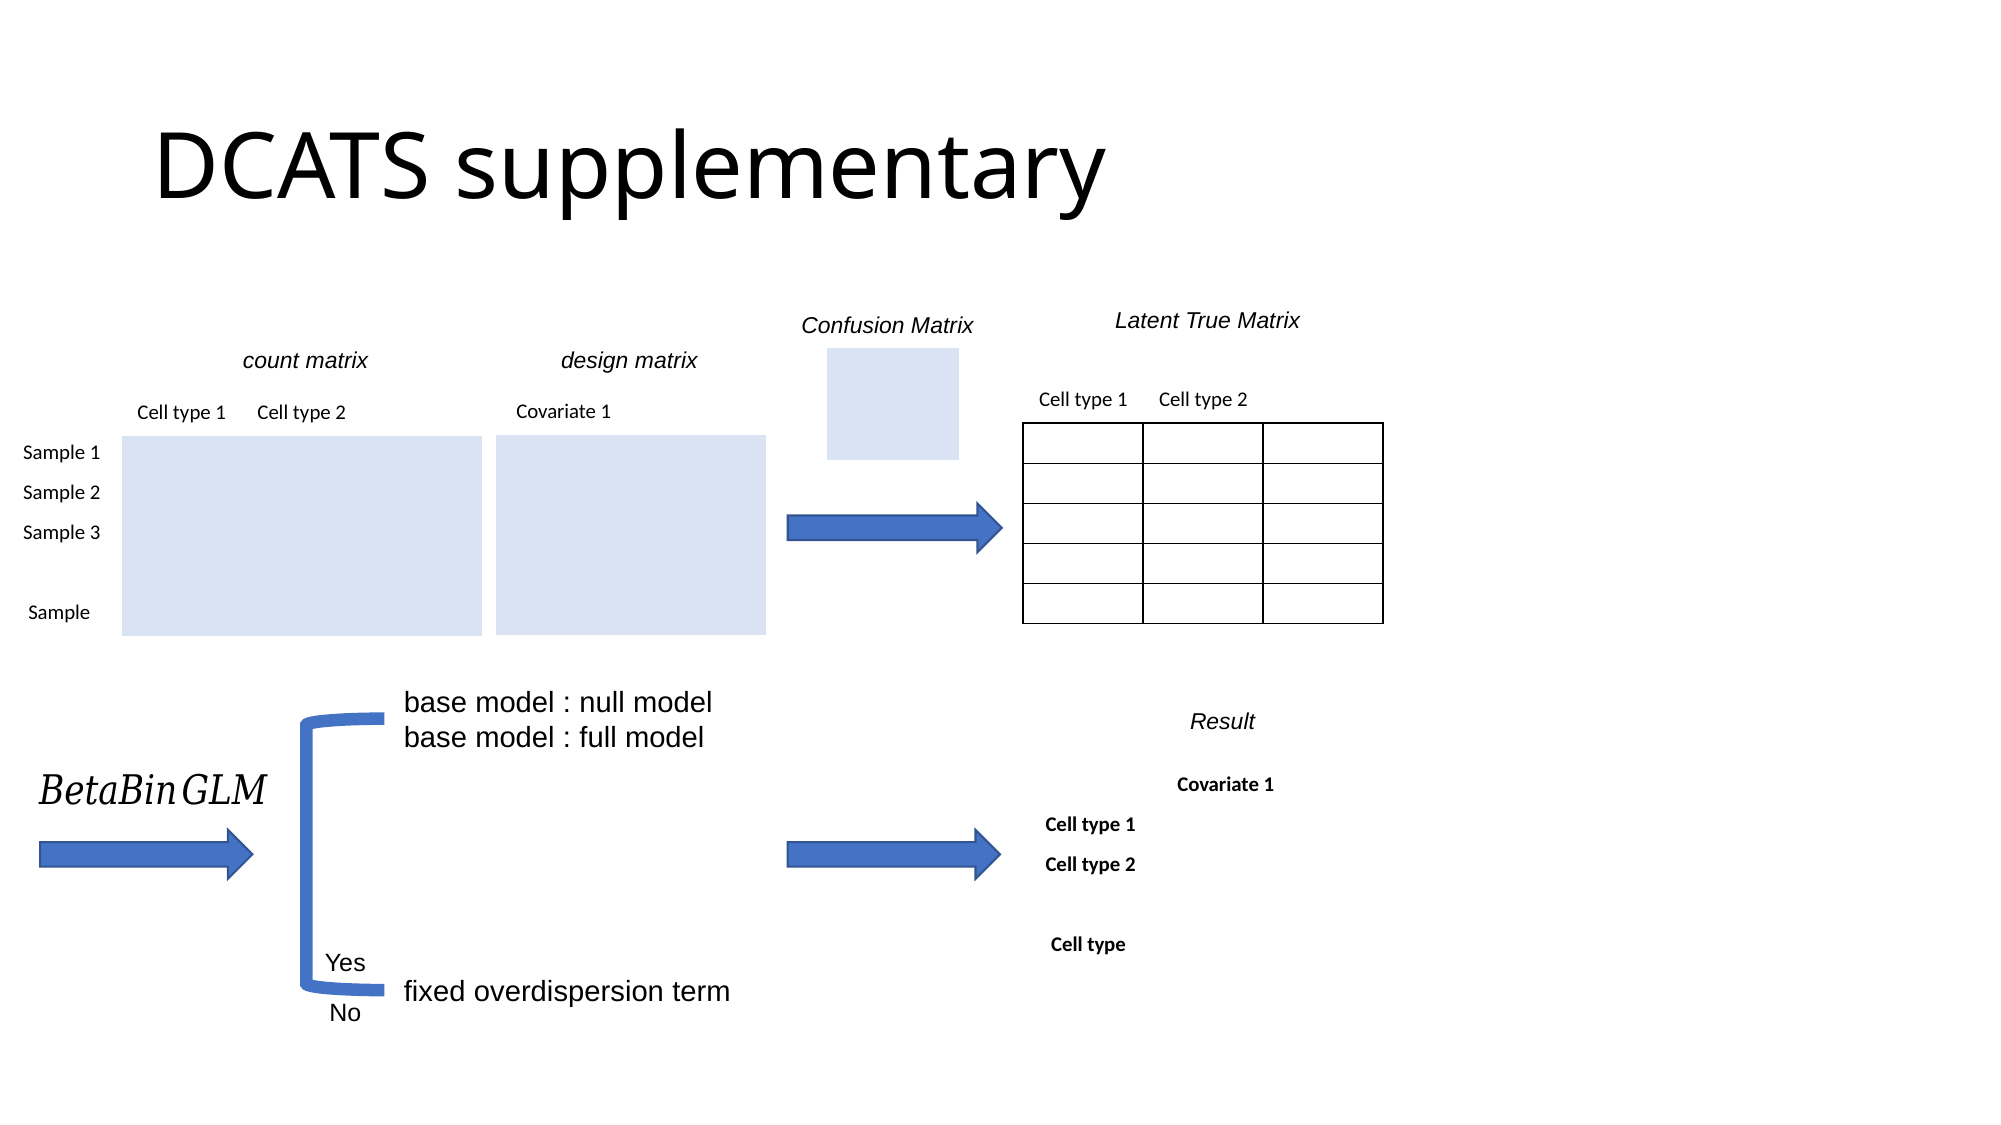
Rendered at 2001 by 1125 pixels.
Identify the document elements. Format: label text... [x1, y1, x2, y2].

text_box Latent True Matrix [1100, 297, 1319, 341]
title DCATS supplementary [137, 59, 1863, 278]
text_box count matrix [228, 338, 385, 381]
text_box [39, 827, 254, 882]
text_box [305, 718, 385, 988]
text_box design matrix [546, 337, 715, 380]
text_box [786, 827, 1002, 882]
text_box Yes [306, 938, 385, 984]
text_box base model : null model base model : full model [388, 675, 787, 761]
text_box fixed overdispersion term [388, 964, 787, 1015]
text_box [786, 500, 1004, 555]
text_box Result [1175, 699, 1277, 742]
text_box Confusion Matrix [786, 303, 999, 346]
text_box No [306, 988, 385, 1034]
